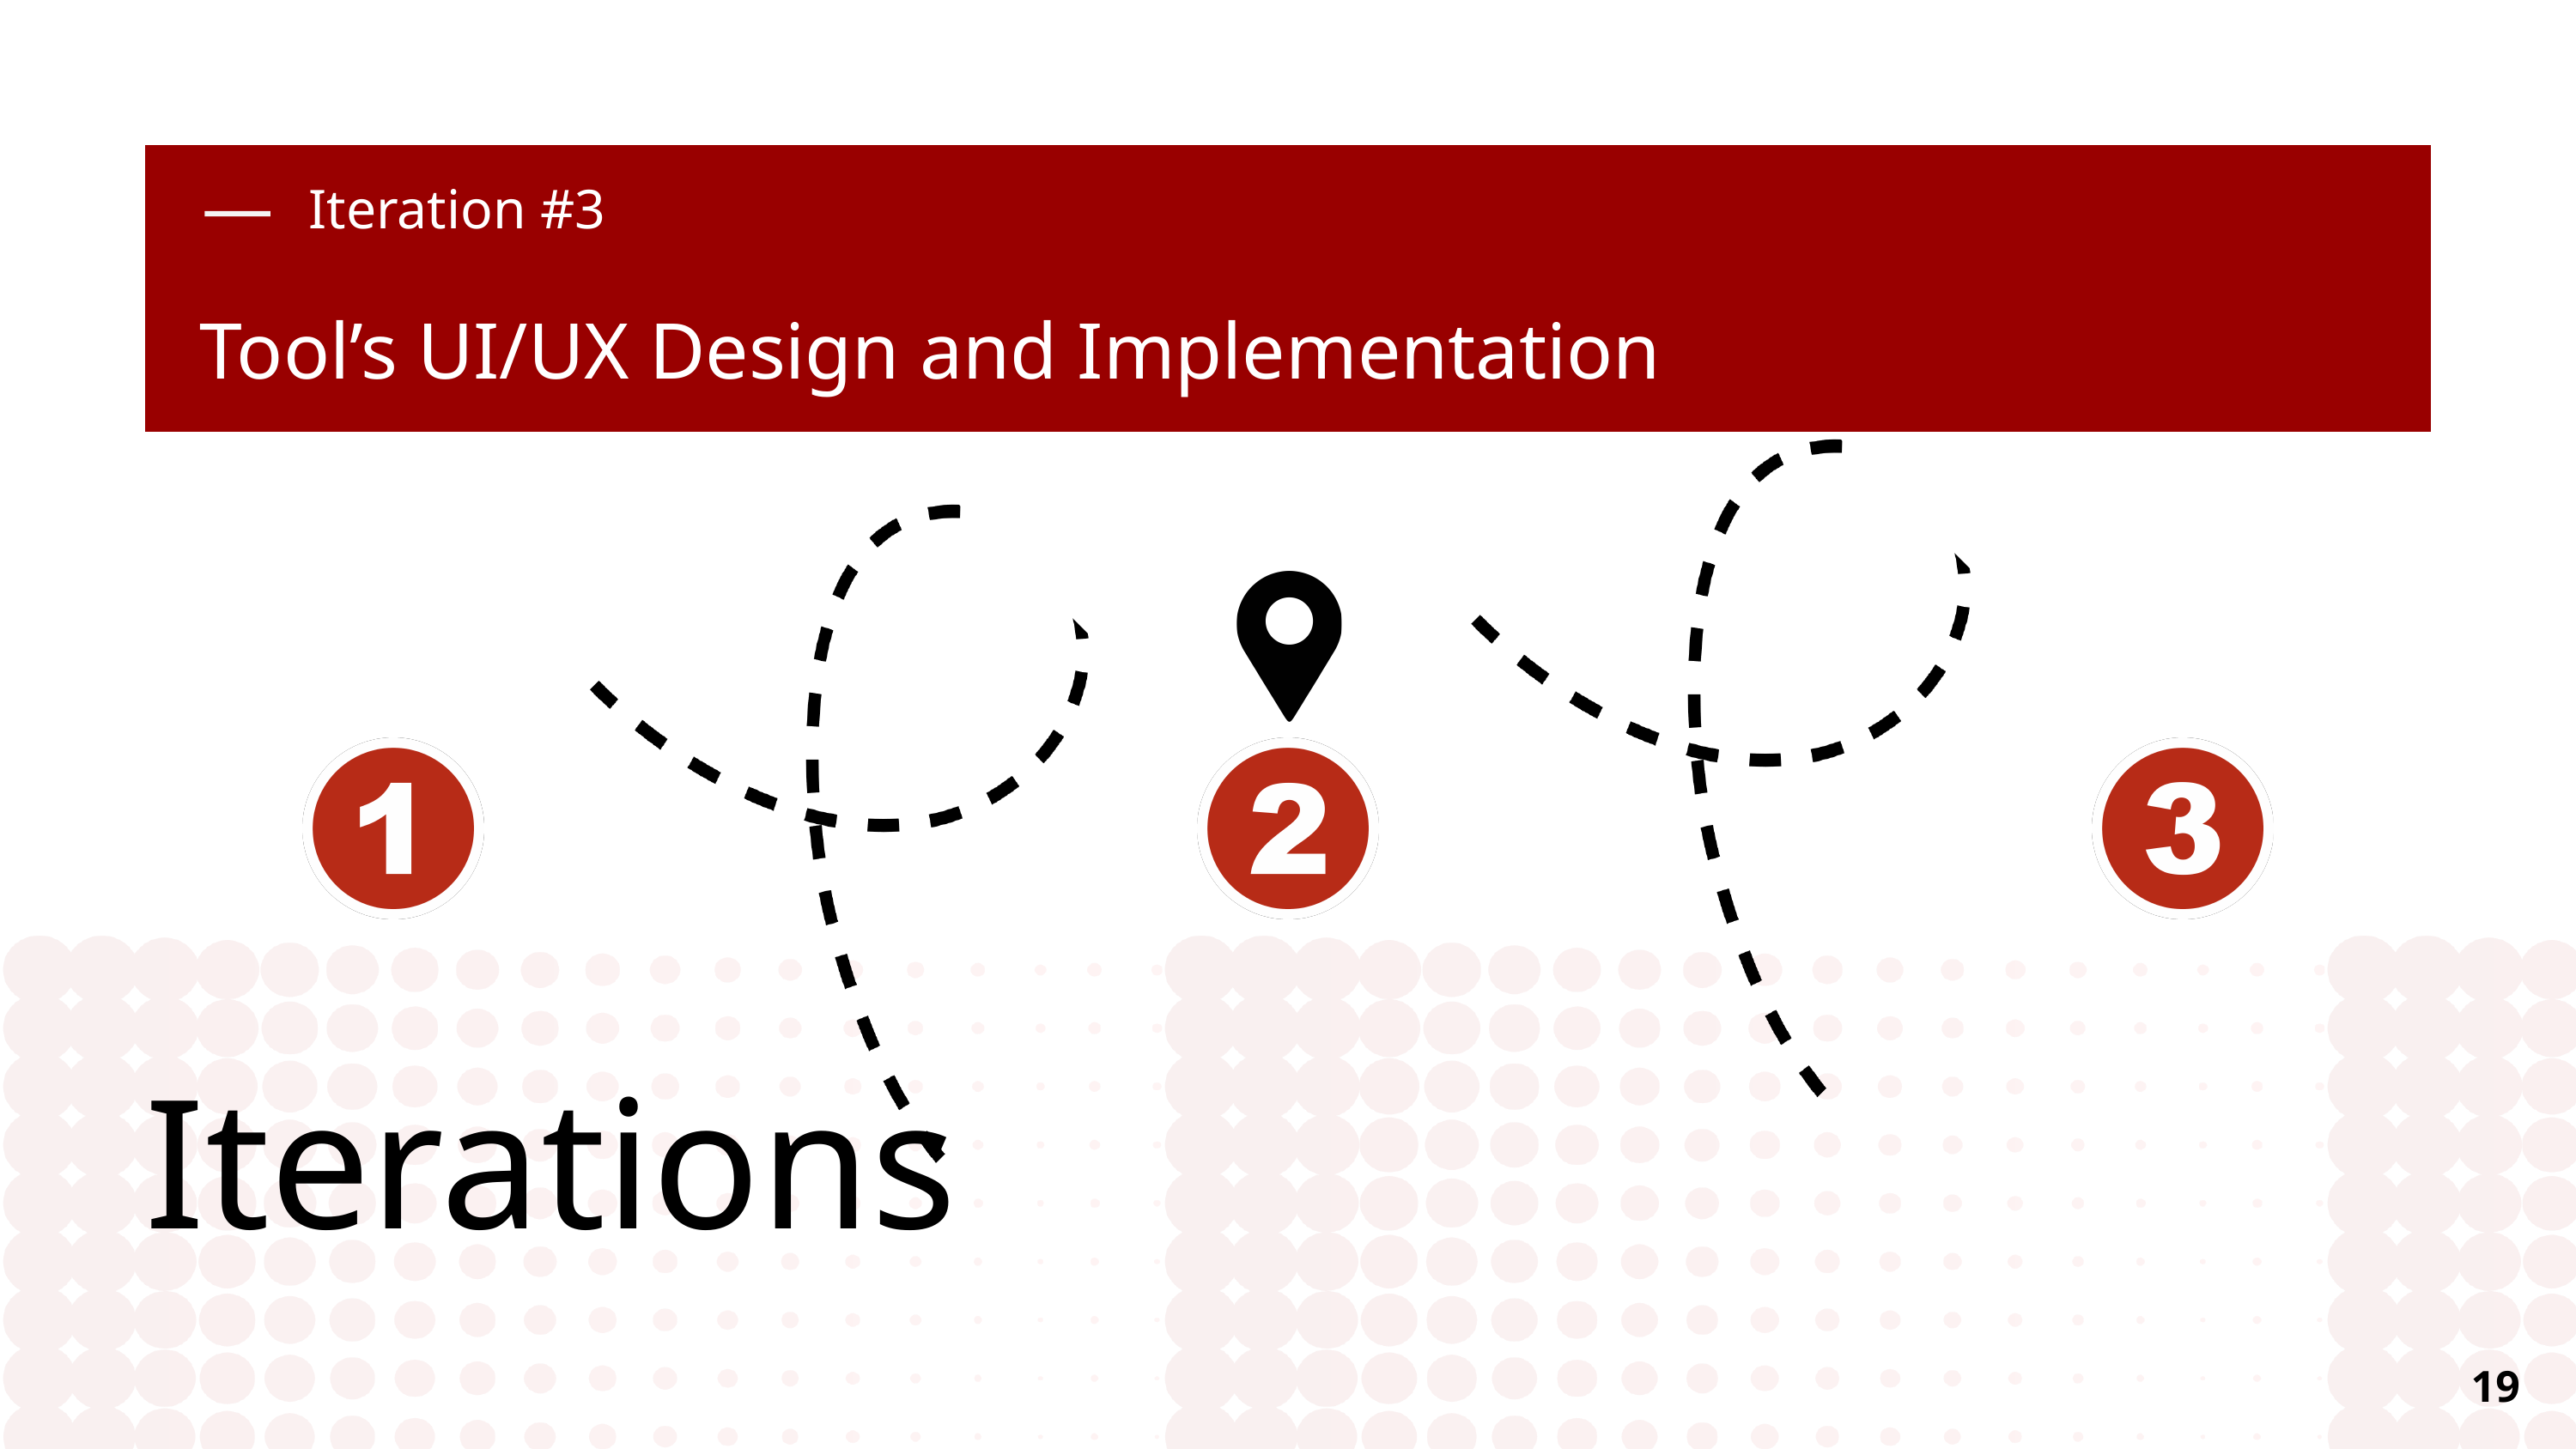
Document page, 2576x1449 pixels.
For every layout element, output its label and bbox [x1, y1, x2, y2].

text_box [144, 144, 2432, 432]
text_box [1236, 571, 1342, 724]
text_box [0, 932, 2576, 1449]
text_box [544, 441, 1189, 735]
text_box [1360, 441, 2136, 735]
text_box [302, 737, 2274, 919]
